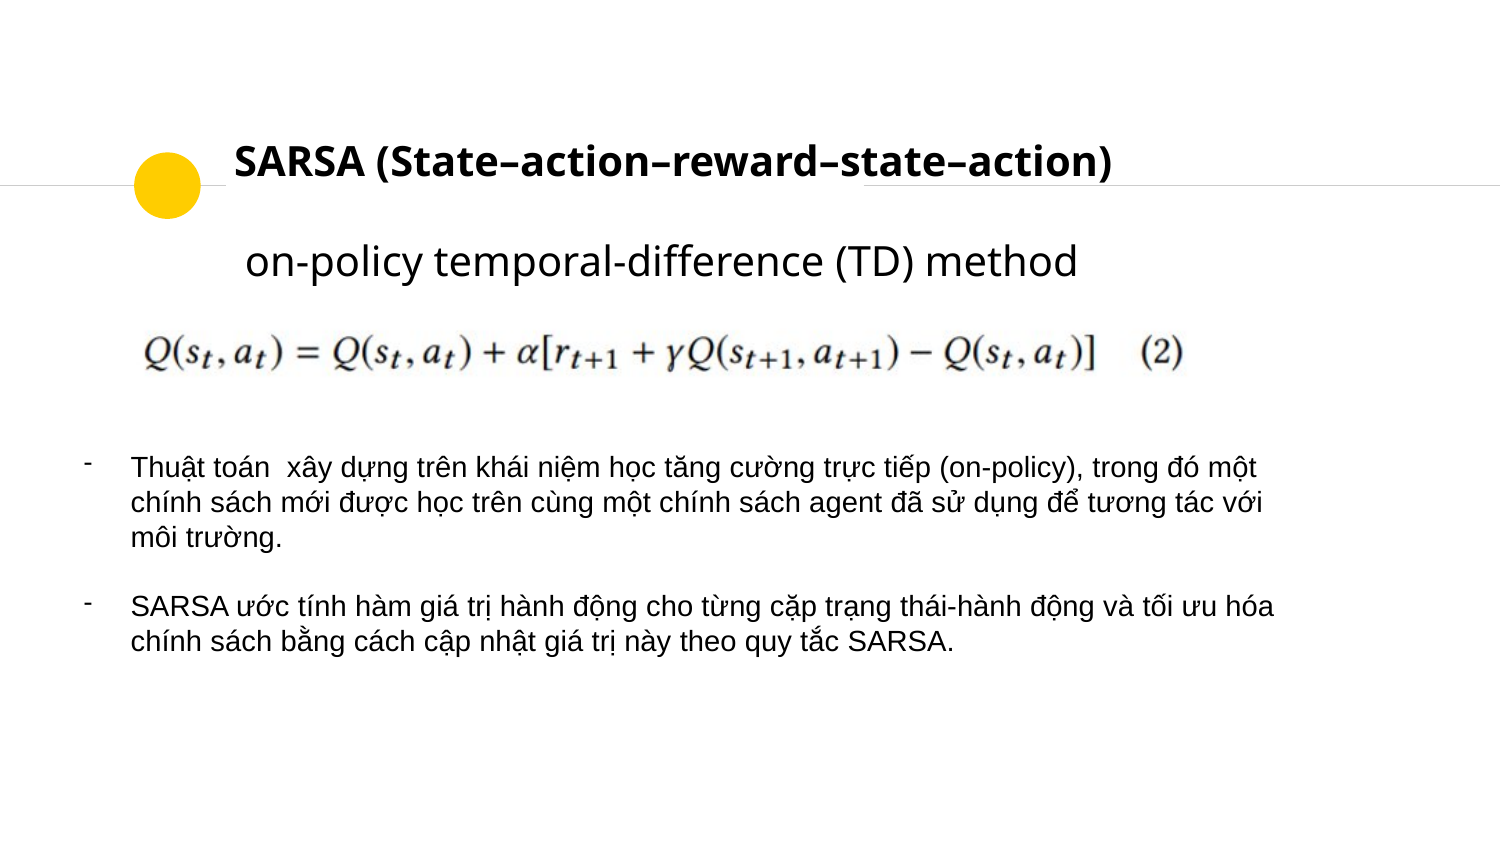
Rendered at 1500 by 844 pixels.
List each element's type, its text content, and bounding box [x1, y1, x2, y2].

picture [122, 308, 1191, 396]
title SARSA (State–action–reward–state–action) on-policy temporal-difference (TD) method [219, 126, 1214, 293]
text_box Thuật toán xây dựng trên khái niệm học tăng cường trực tiếp (on-policy), trong đó một chính sách mới được học trên cùng một chính sách agent đã sử dụng để tương tác với môi trường. SARSA ước tính hàm giá trị hành động cho từng cặp trạng thái-hành động và tối ưu hóa chính sách bằng cách cập nhật giá trị này theo quy tắc SARSA. [68, 440, 1309, 666]
